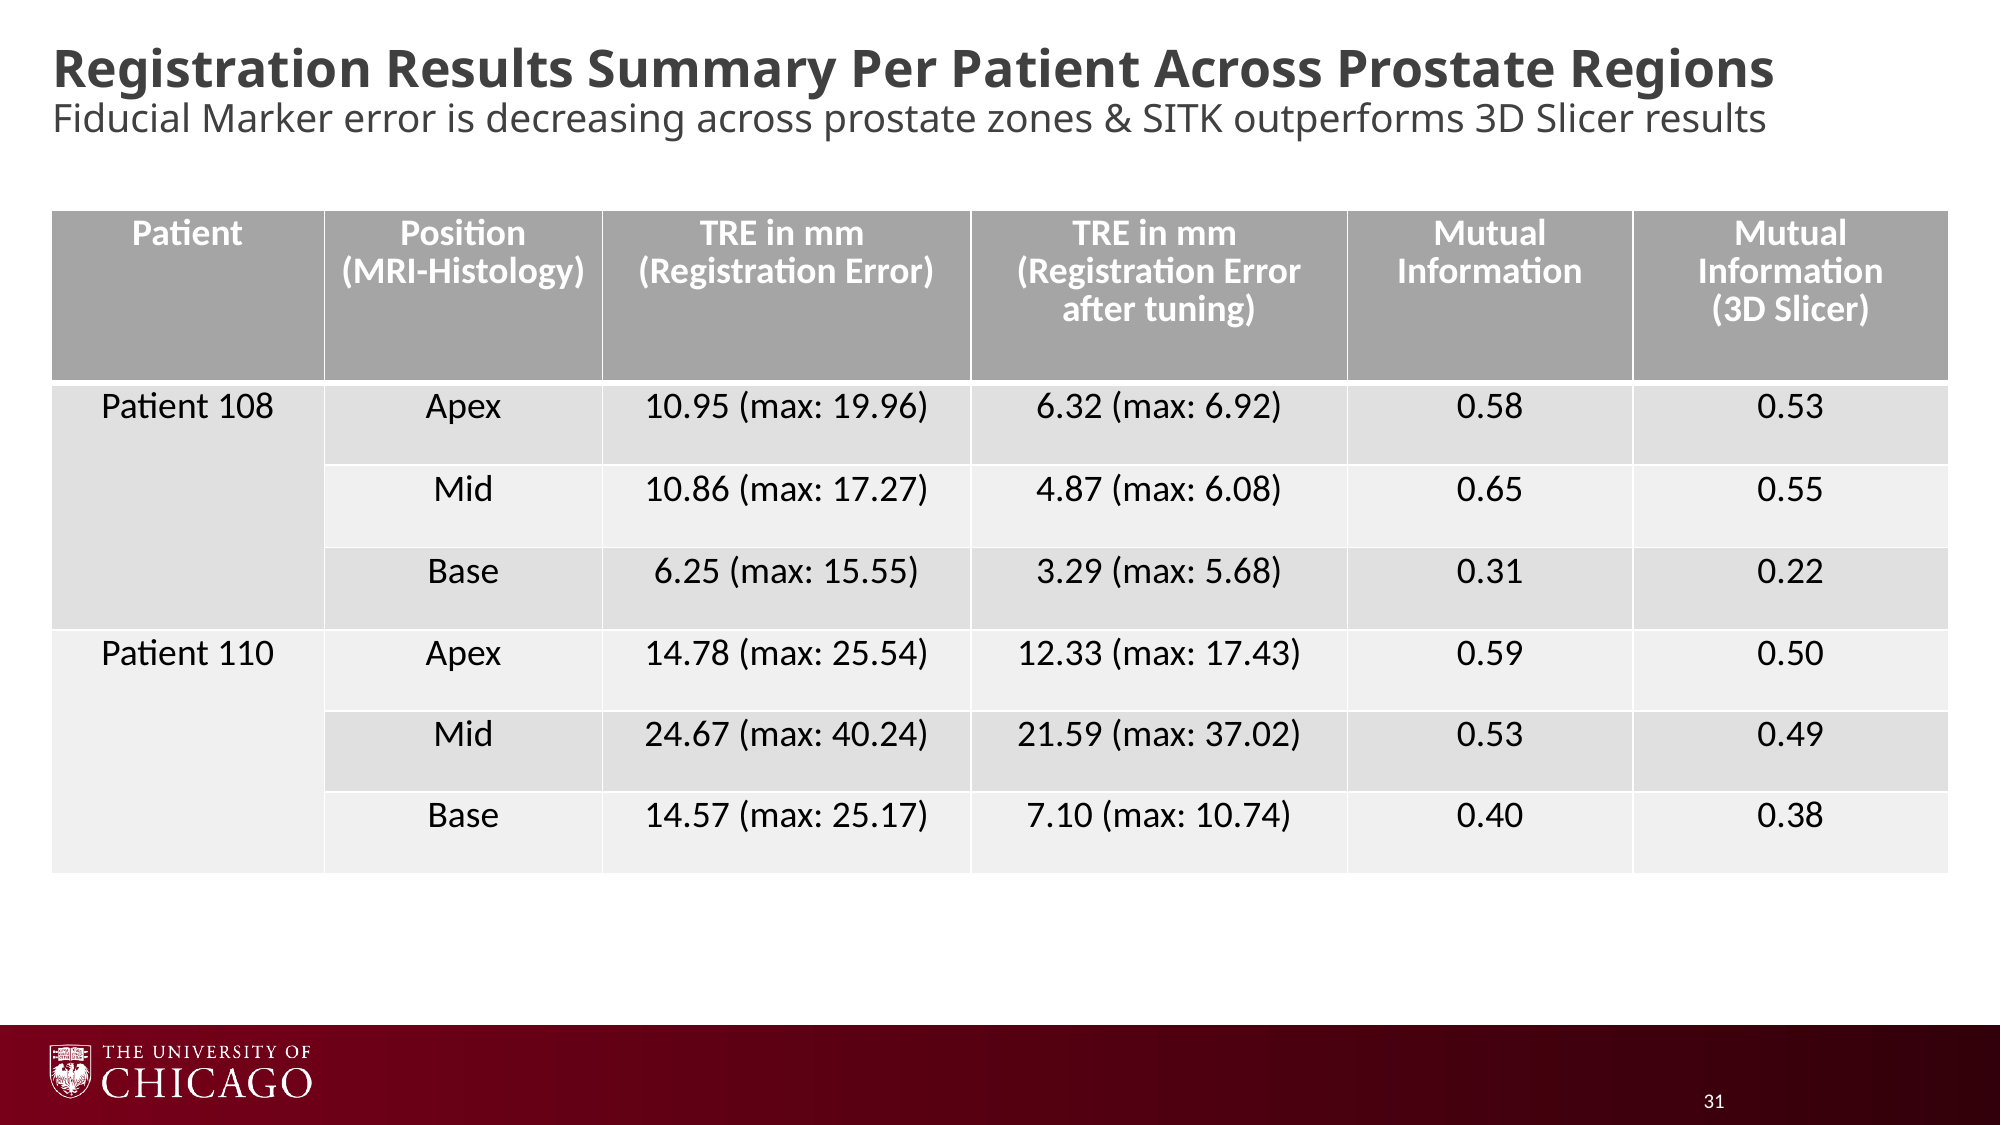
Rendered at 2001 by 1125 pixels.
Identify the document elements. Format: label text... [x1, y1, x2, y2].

table_cell 3.29 (max: 5.68) [972, 548, 1347, 629]
table_cell Base [325, 548, 602, 629]
table_cell 7.10 (max: 10.74) [972, 793, 1347, 873]
table_header TRE in mm (Registration Error after tuning) [972, 211, 1347, 380]
table_cell Apex [325, 386, 602, 464]
table_cell 12.33 (max: 17.43) [972, 631, 1347, 710]
table_cell 0.55 [1634, 466, 1948, 547]
table_cell 0.49 [1634, 712, 1948, 791]
table_cell 0.59 [1348, 631, 1632, 710]
table_cell Apex [325, 631, 602, 710]
table_cell 0.22 [1634, 548, 1948, 629]
table_header Mutual Information (3D Slicer) [1634, 211, 1948, 380]
table_cell 4.87 (max: 6.08) [972, 466, 1347, 547]
table_cell Mid [325, 466, 602, 547]
table_cell 0.31 [1348, 548, 1632, 629]
table_header Patient [52, 211, 324, 380]
table_cell 0.53 [1634, 386, 1948, 464]
table_cell 14.57 (max: 25.17) [603, 793, 970, 873]
table_header TRE in mm (Registration Error) [603, 211, 970, 380]
table_cell Patient 110 [52, 631, 324, 873]
slide_number 31 [1674, 1057, 1740, 1118]
table_header Mutual Information [1348, 211, 1632, 380]
table_cell 0.58 [1348, 386, 1632, 464]
table_cell 0.65 [1348, 466, 1632, 547]
table_cell 21.59 (max: 37.02) [972, 712, 1347, 791]
picture [36, 1032, 315, 1117]
table_header Position (MRI-Histology) [325, 211, 602, 380]
table_cell 14.78 (max: 25.54) [603, 631, 970, 710]
table_cell Patient 108 [52, 386, 324, 629]
table_cell 6.25 (max: 15.55) [603, 548, 970, 629]
text_box [0, 1024, 2000, 1125]
table_cell 0.53 [1348, 712, 1632, 791]
table_cell 0.40 [1348, 793, 1632, 873]
table_cell 10.86 (max: 17.27) [603, 466, 970, 547]
table_cell 0.50 [1634, 631, 1948, 710]
text_box Registration Results Summary Per Patient Across Prostate Regions Fiducial Marker error is decreasing across prostate zones & SITK outperforms 3D Slicer results [37, 7, 1976, 177]
table_cell 24.67 (max: 40.24) [603, 712, 970, 791]
table_cell Base [325, 793, 602, 873]
table_cell 0.38 [1634, 793, 1948, 873]
table_cell 6.32 (max: 6.92) [972, 386, 1347, 464]
table_cell 10.95 (max: 19.96) [603, 386, 970, 464]
table_cell Mid [325, 712, 602, 791]
